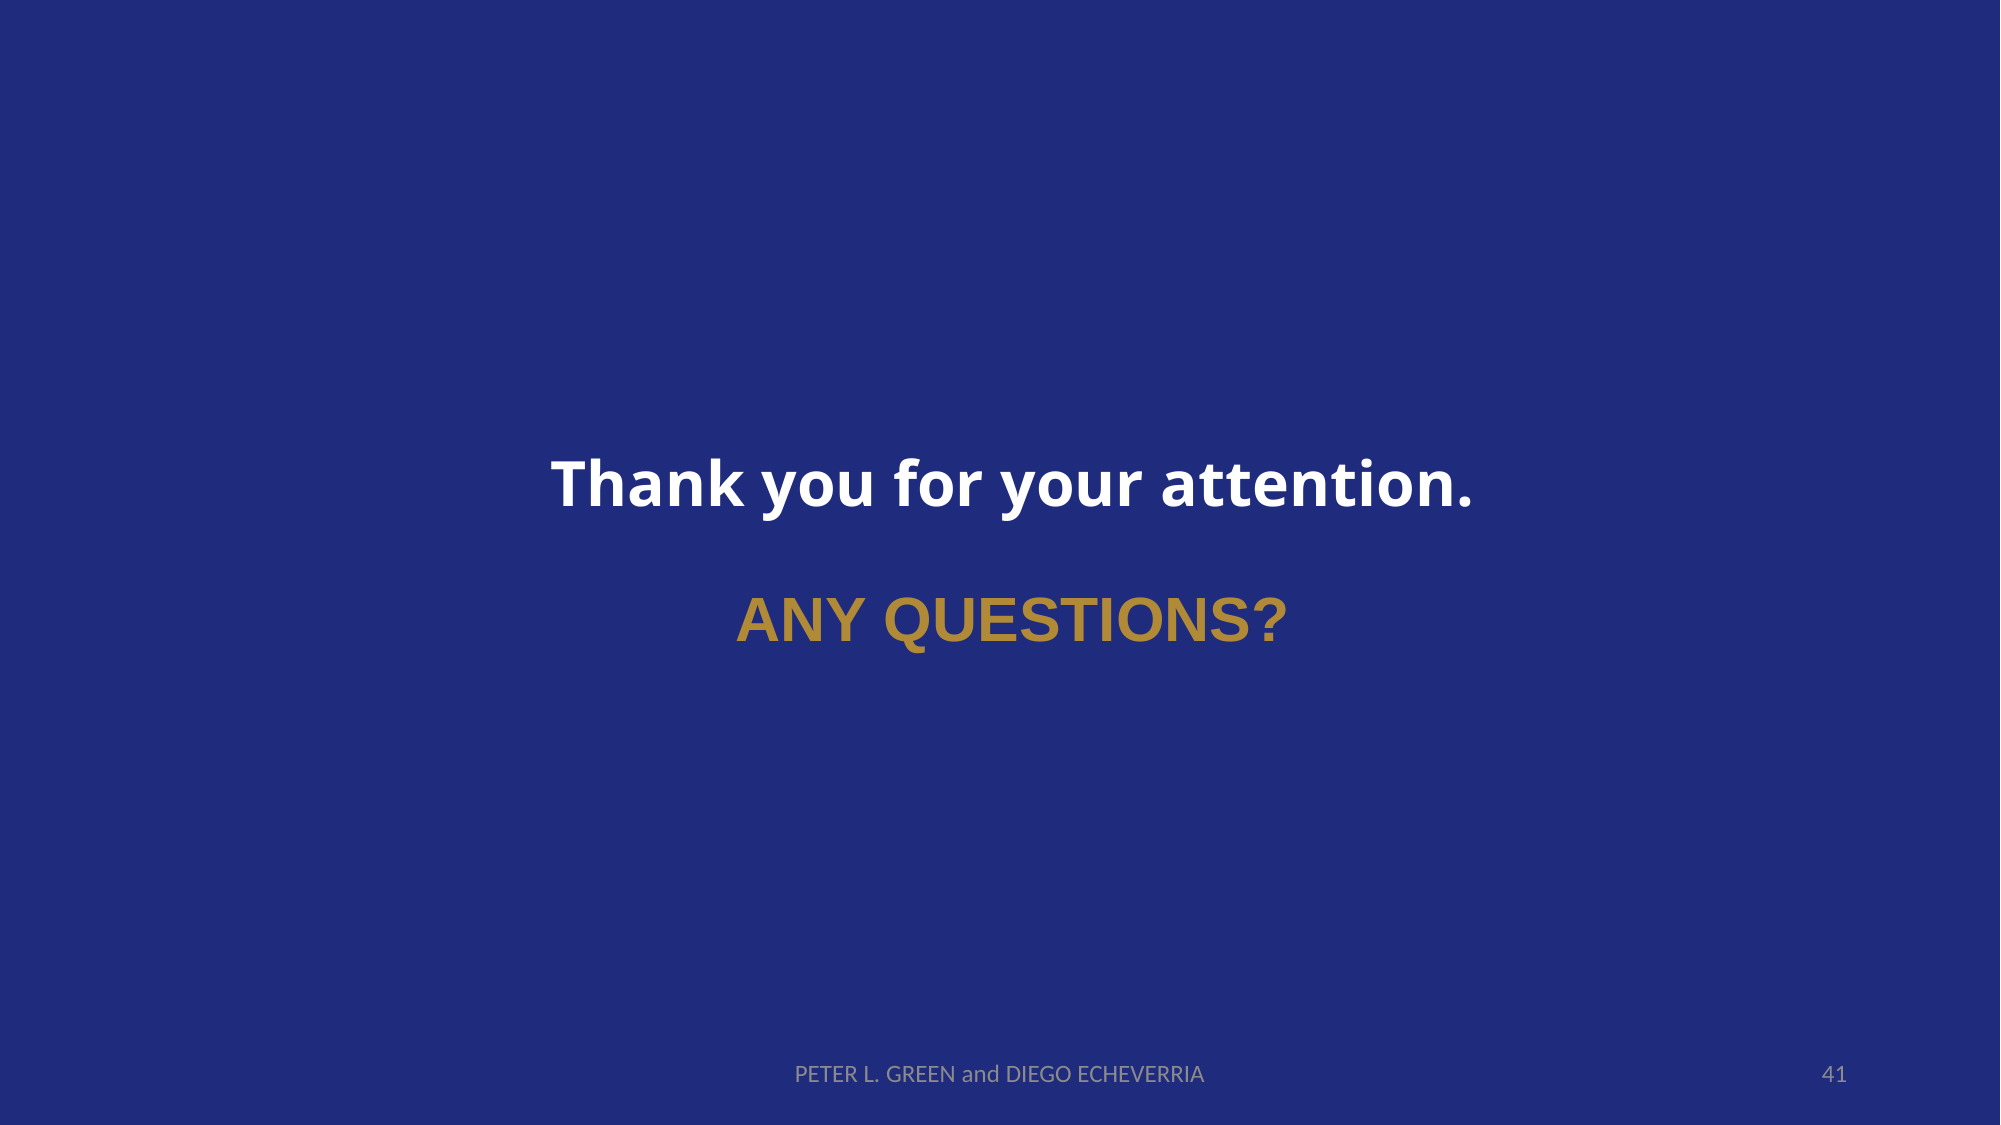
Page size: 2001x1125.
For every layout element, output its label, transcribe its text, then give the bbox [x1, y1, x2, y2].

title Thank you for your attention. ANY QUESTIONS? [298, 462, 1728, 663]
slide_number 41 [1412, 1042, 1863, 1103]
footer PETER L. GREEN and DIEGO ECHEVERRIA [662, 1042, 1338, 1103]
